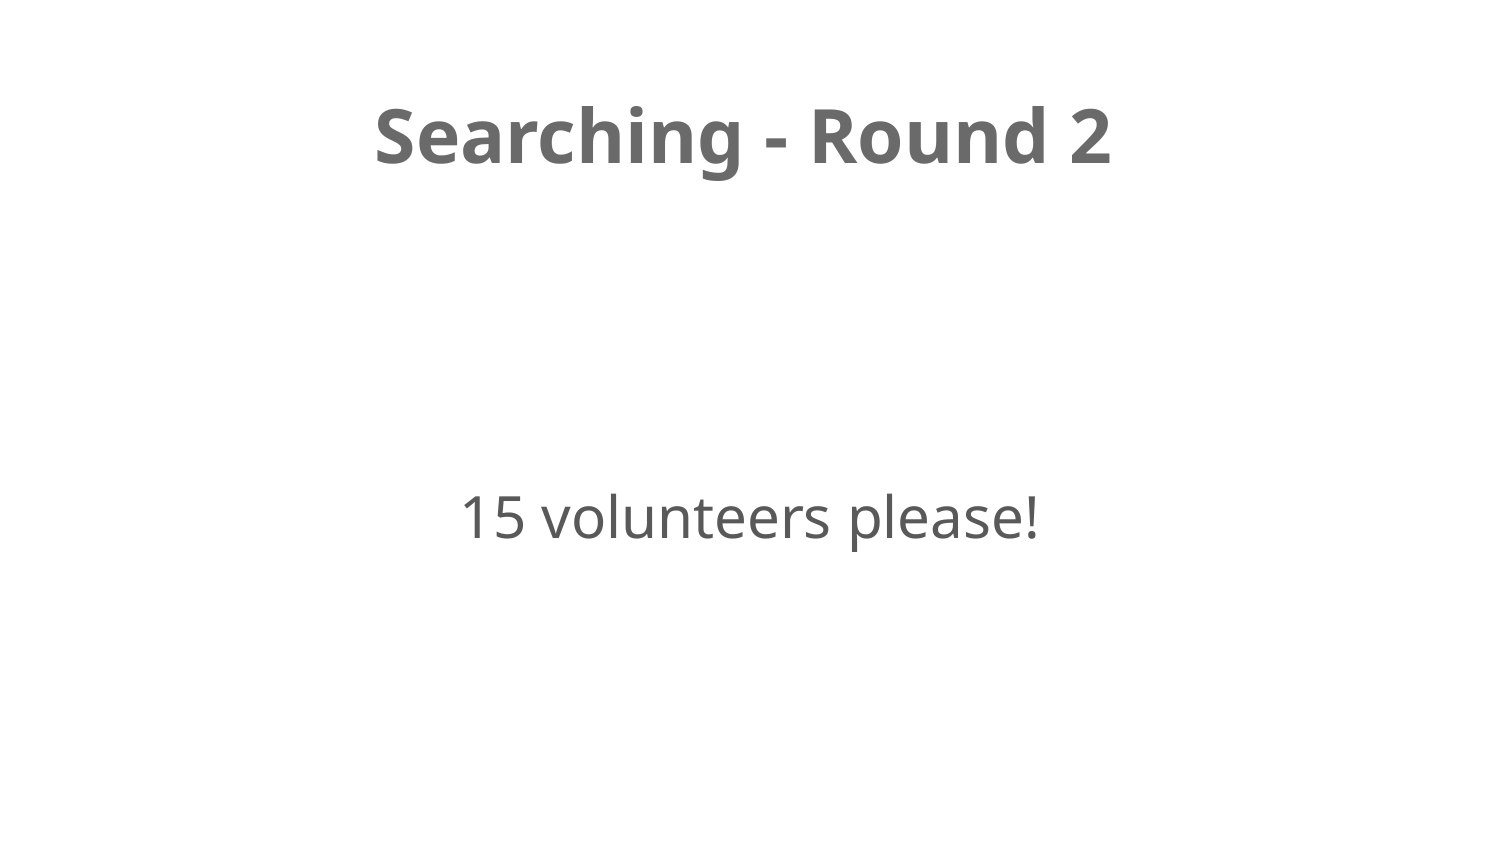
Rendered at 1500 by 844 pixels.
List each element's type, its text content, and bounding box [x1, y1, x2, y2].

subtitle Searching - Round 2 [39, 73, 1449, 204]
subtitle 15 volunteers please! [51, 464, 1449, 595]
